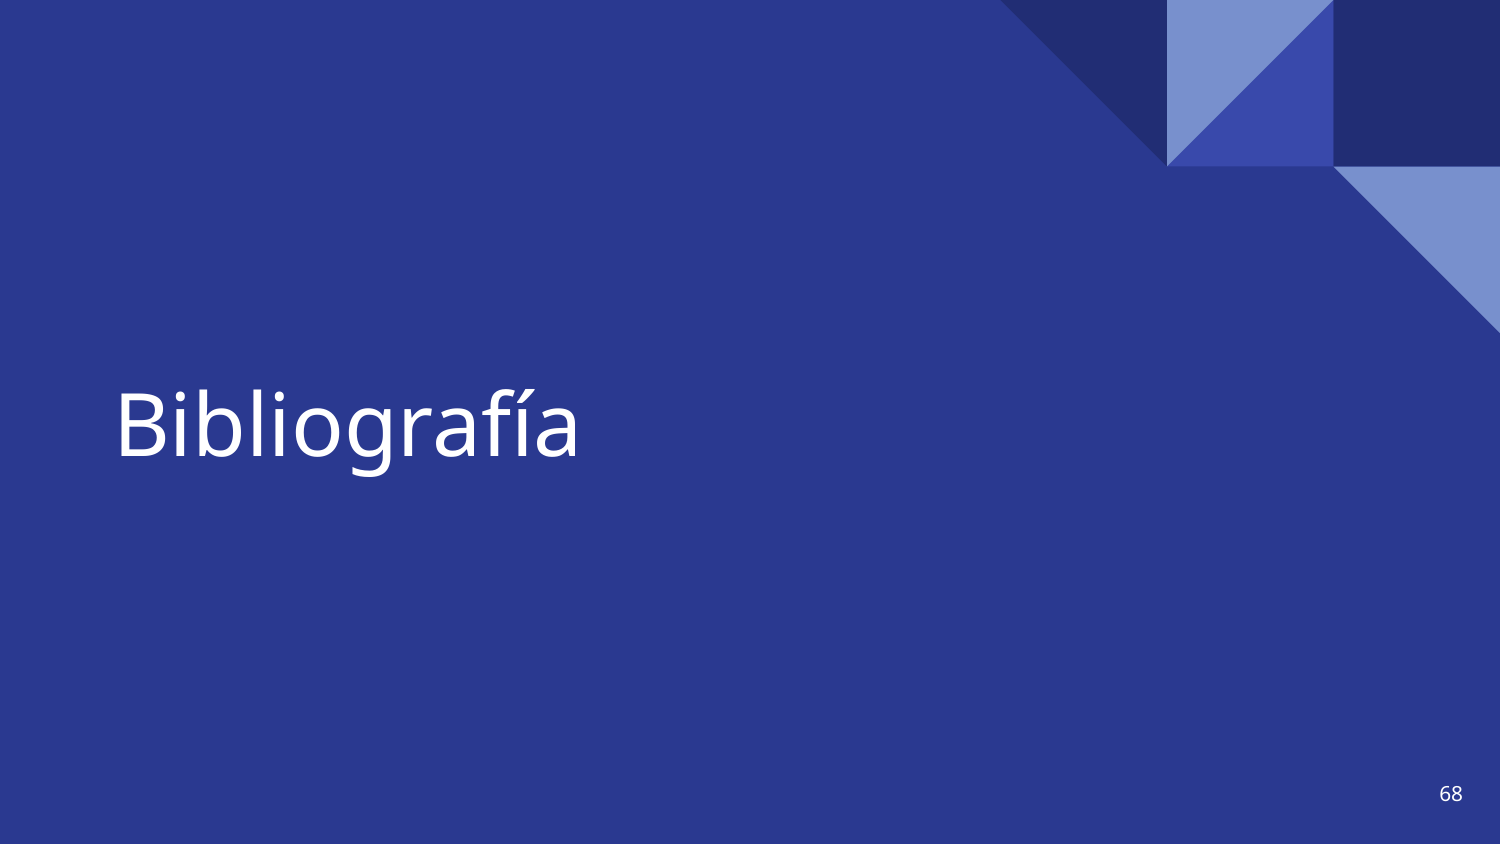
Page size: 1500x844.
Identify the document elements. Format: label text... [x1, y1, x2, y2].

slide_number 68 [1387, 762, 1478, 828]
title Bibliografía [98, 353, 1447, 491]
